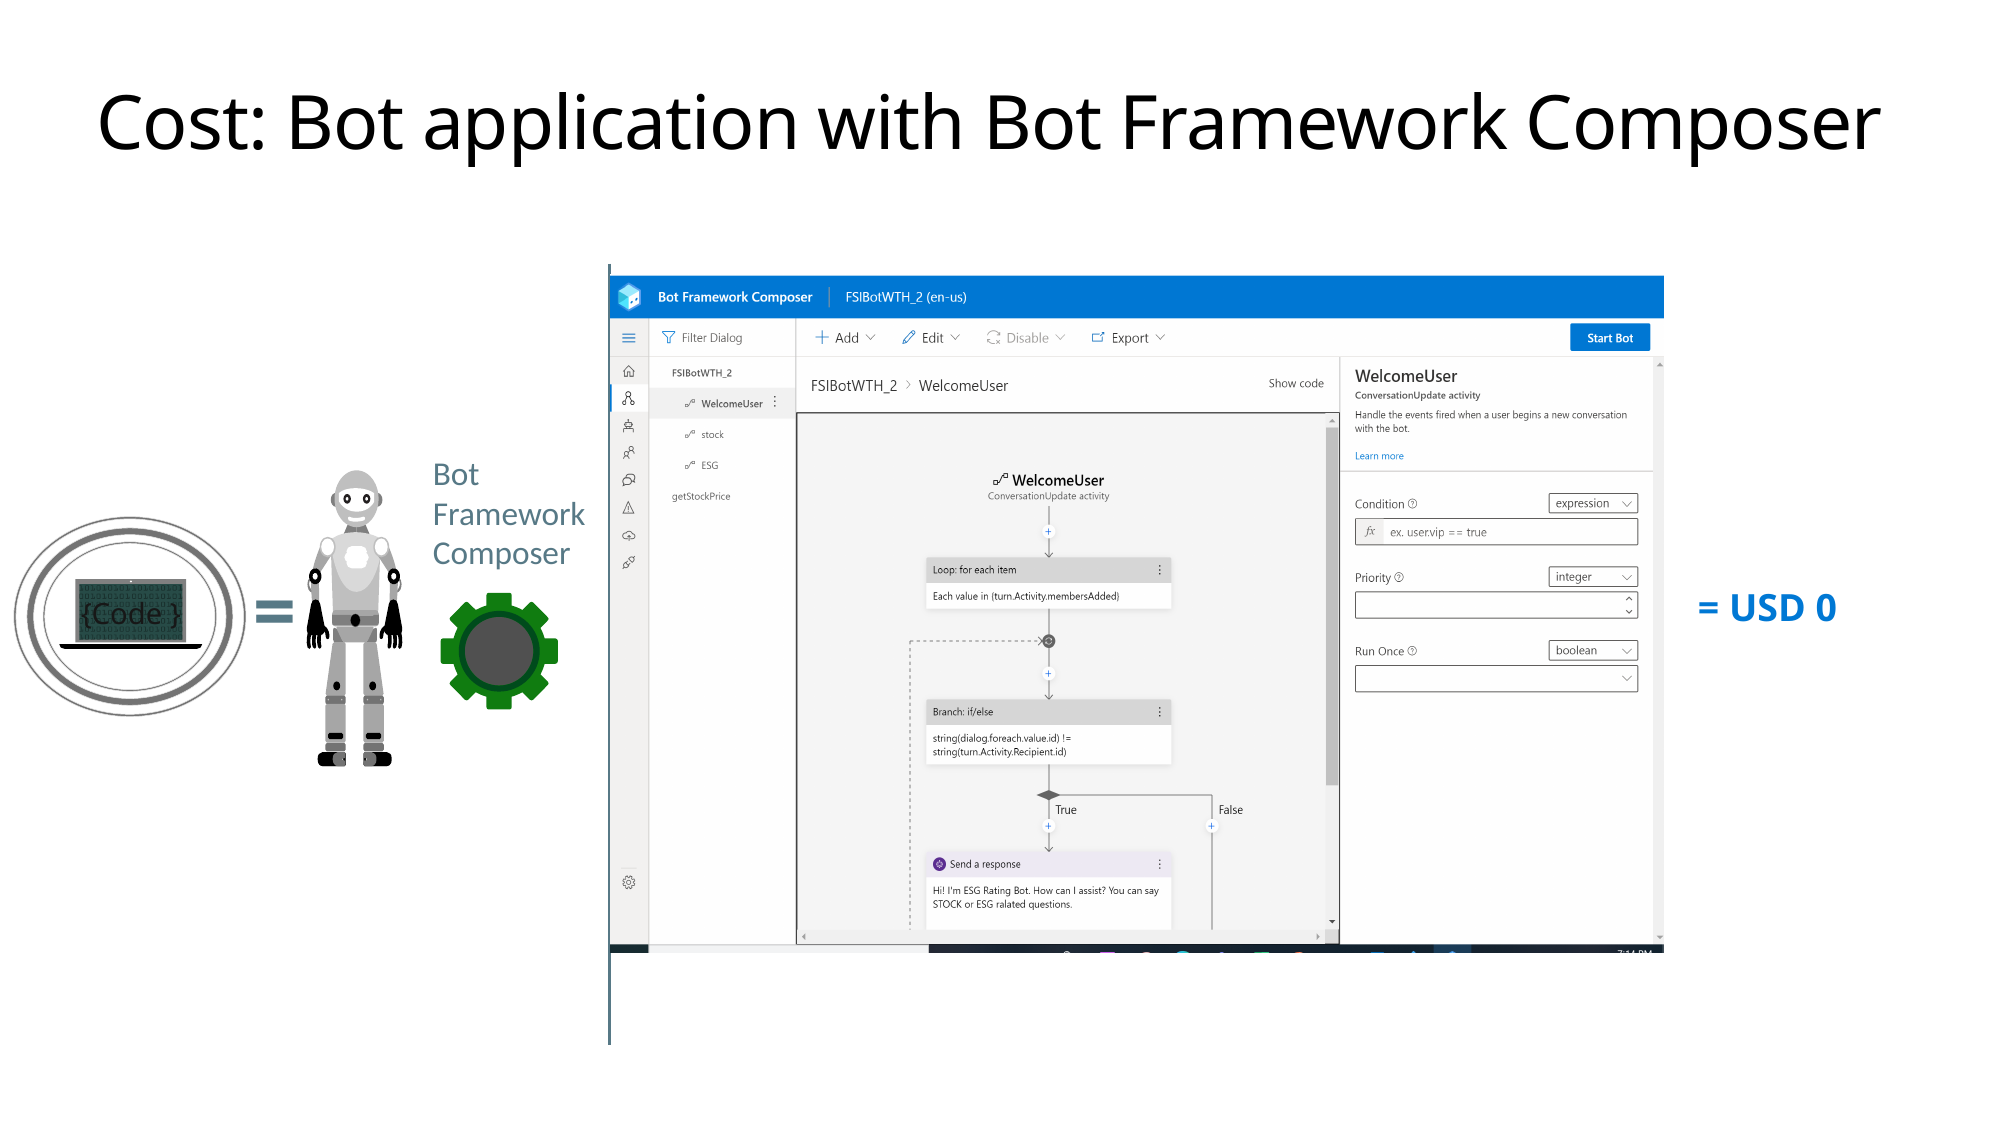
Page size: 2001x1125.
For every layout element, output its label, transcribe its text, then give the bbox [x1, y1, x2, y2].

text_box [440, 592, 558, 710]
picture [610, 274, 1665, 953]
text_box = [247, 578, 305, 639]
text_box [305, 470, 404, 767]
title Cost: Bot application with Bot Framework Composer [96, 75, 1904, 166]
text_box Bot Framework Composer [417, 481, 608, 542]
text_box = USD 0 [1667, 568, 1878, 651]
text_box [13, 516, 247, 717]
